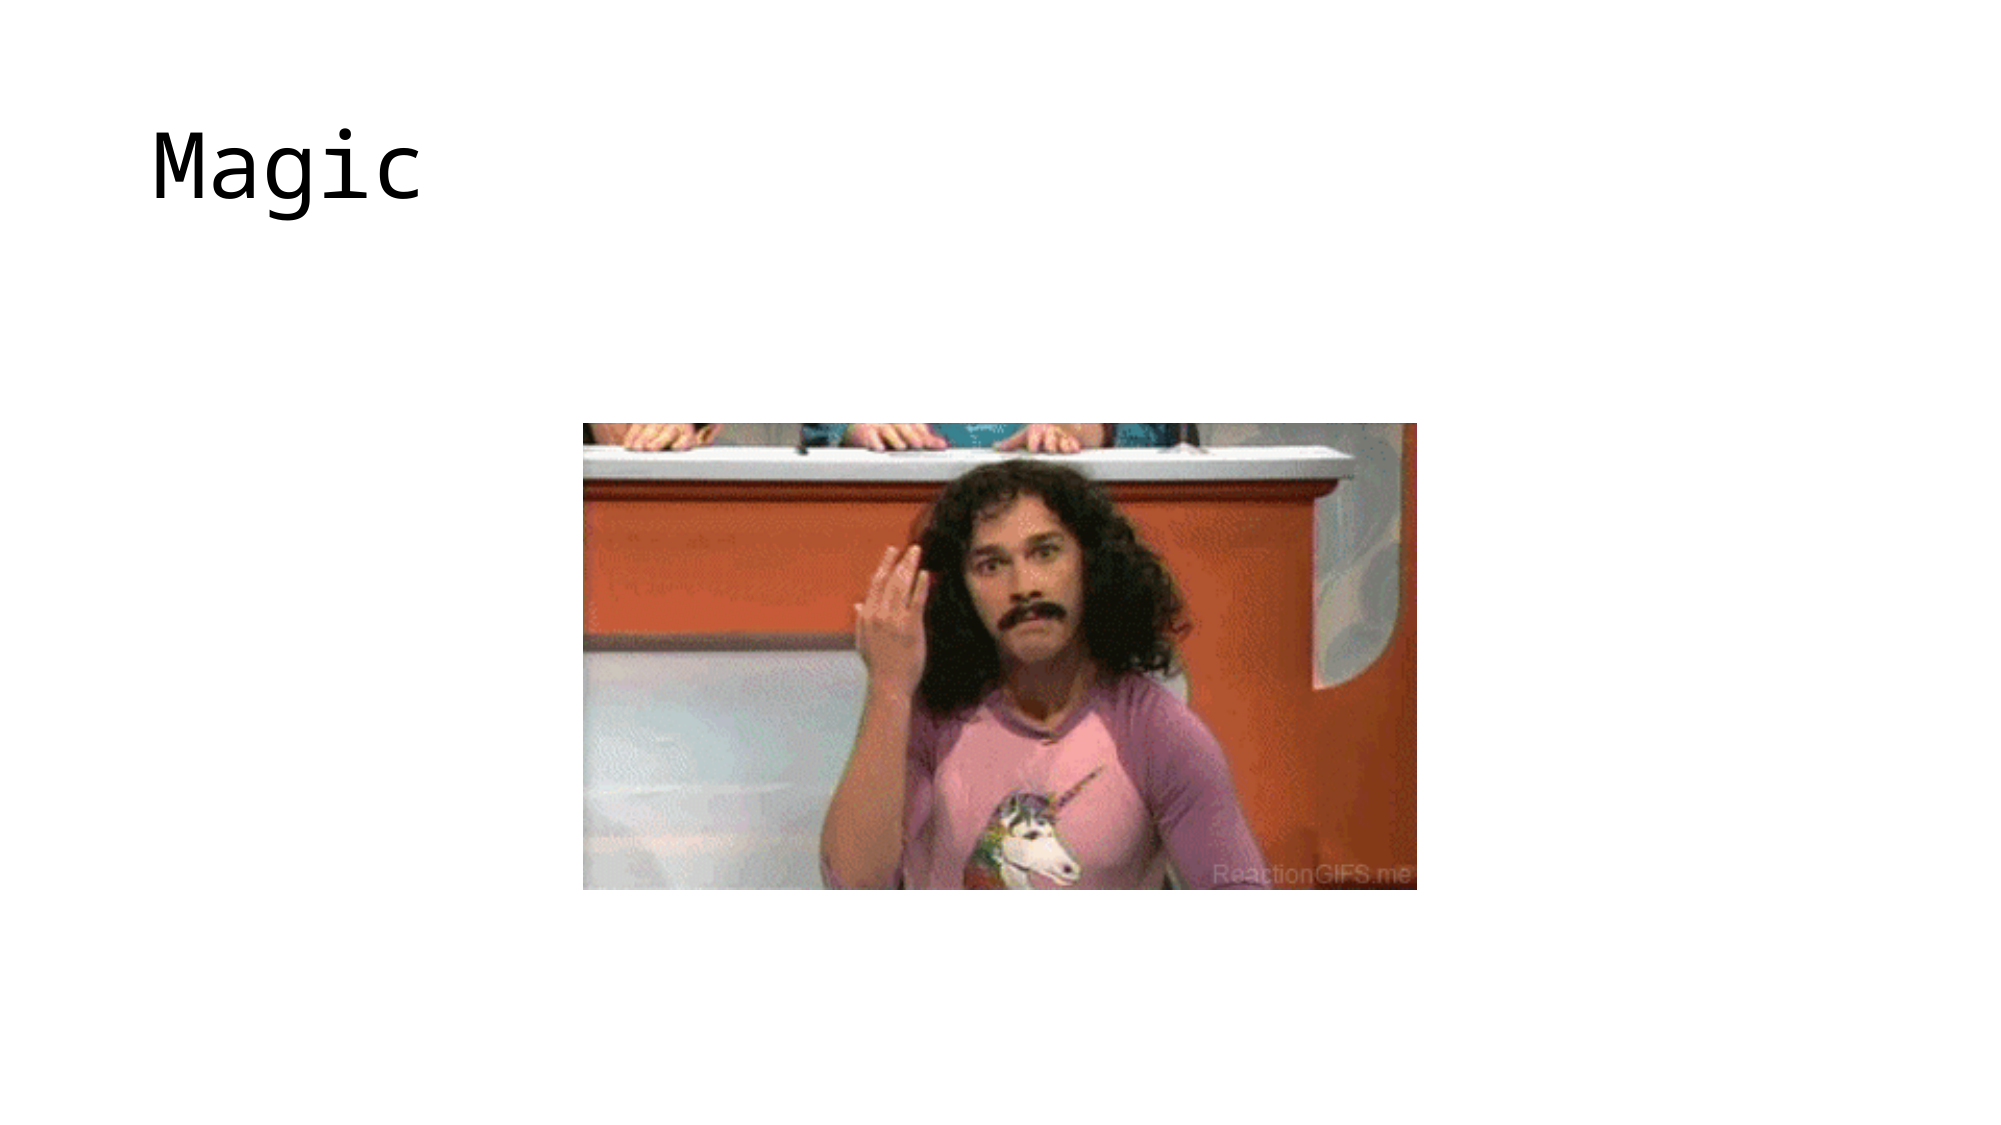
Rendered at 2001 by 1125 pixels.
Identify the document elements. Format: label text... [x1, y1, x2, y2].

title Magic [137, 59, 1863, 278]
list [583, 422, 1417, 890]
